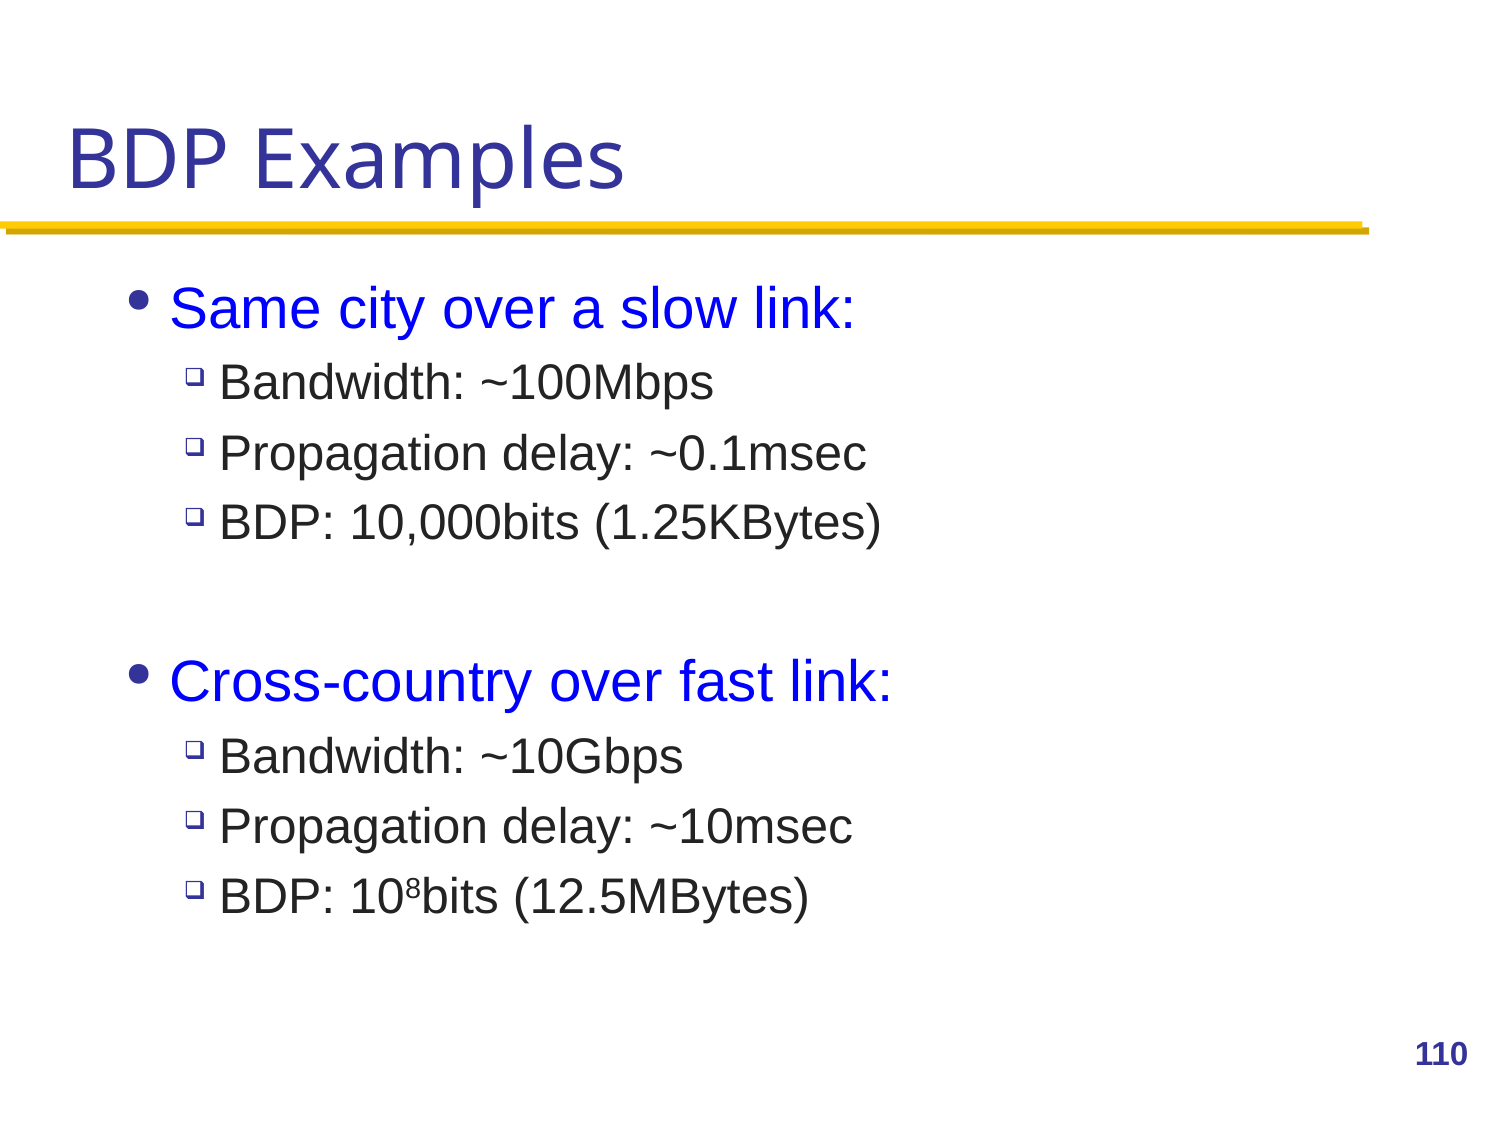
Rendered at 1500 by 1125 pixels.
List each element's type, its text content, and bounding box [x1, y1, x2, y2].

slide_number 110 [1400, 1025, 1500, 1100]
list Same city over a slow link: Bandwidth: ~100Mbps Propagation delay: ~0.1msec BDP: 10,000bits (1.25KBytes) Cross-country over fast link: Bandwidth: ~10Gbps Propagation delay: ~10msec BDP: 108bits (12.5MBytes) [112, 262, 1413, 988]
title BDP Examples [49, 24, 1451, 213]
